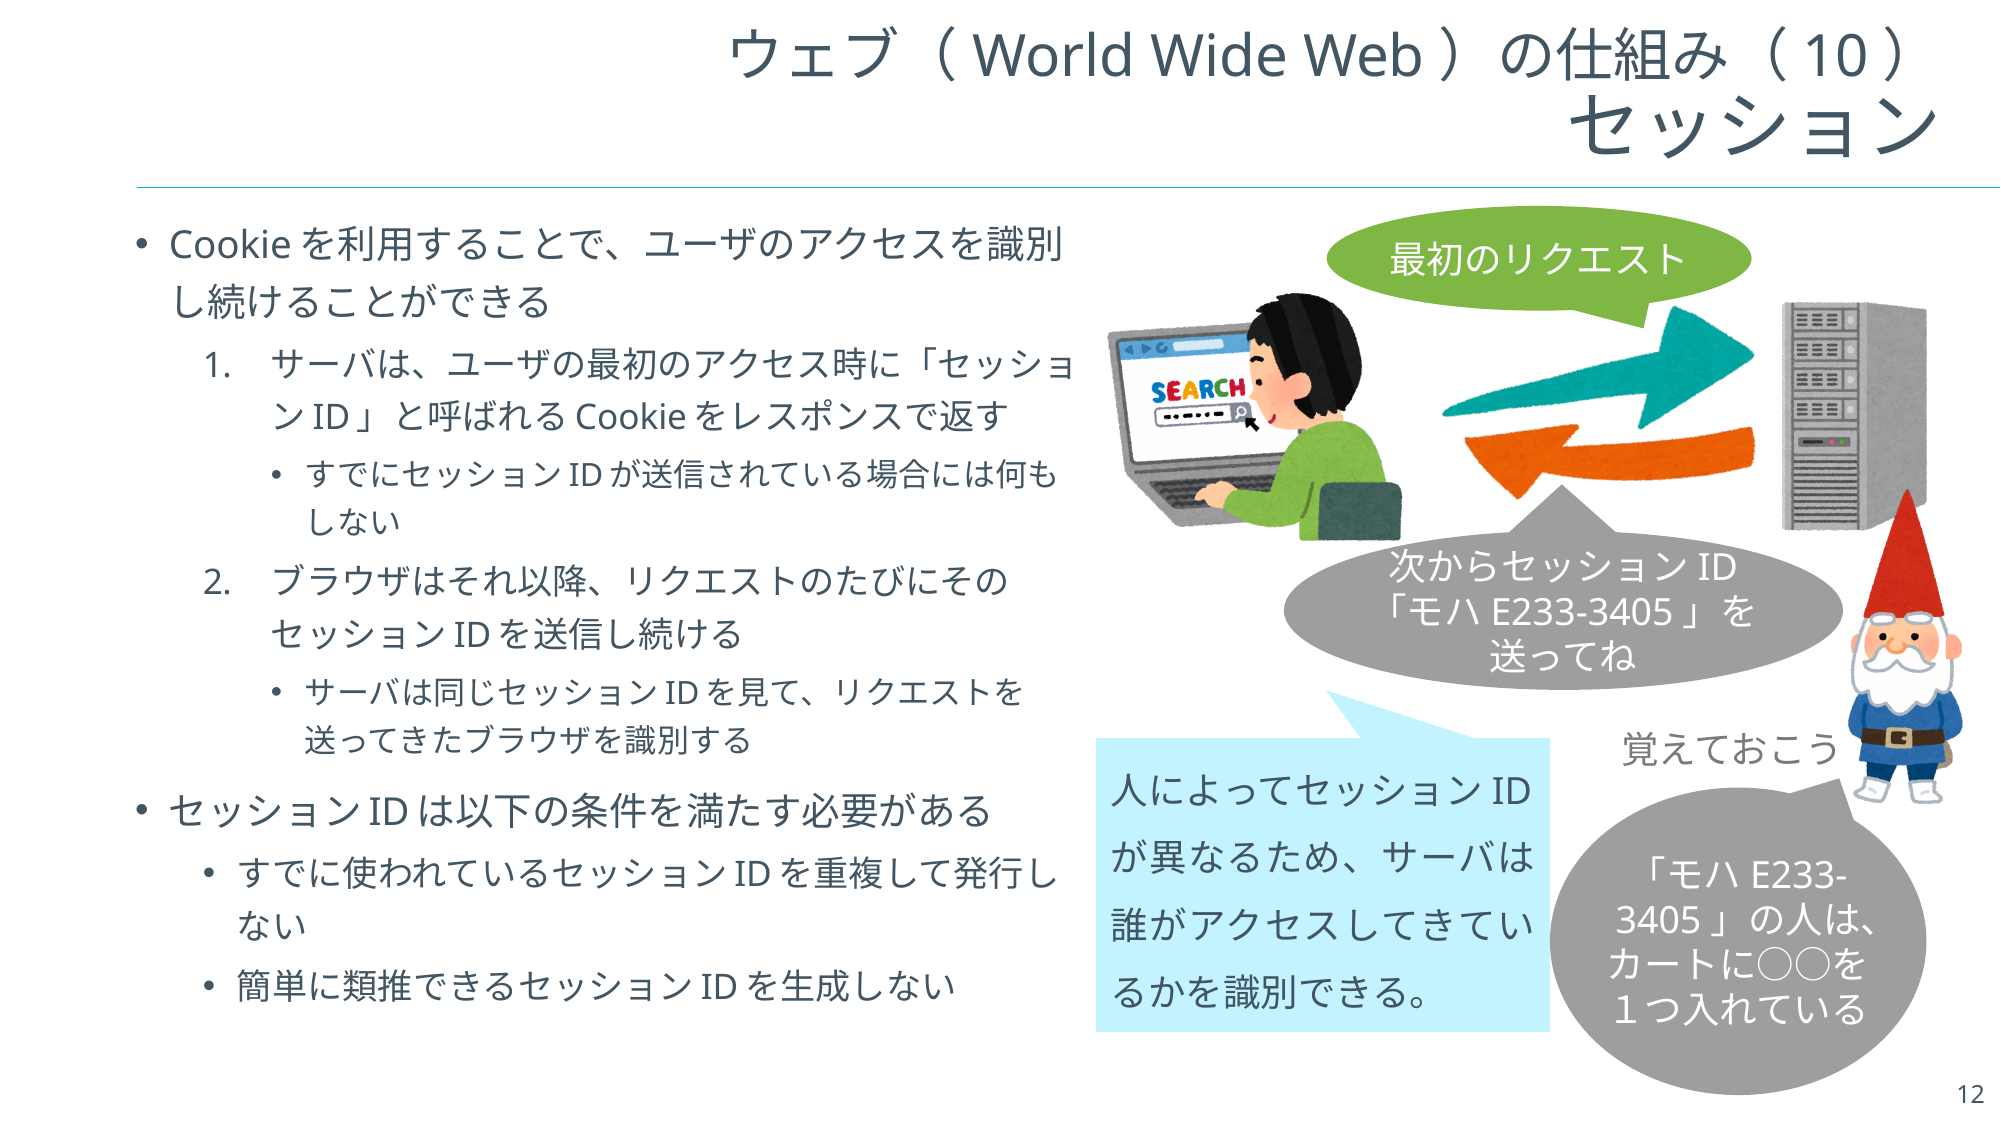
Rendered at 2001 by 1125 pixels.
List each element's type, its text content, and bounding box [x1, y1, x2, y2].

text_box 人によってセッションIDが異なるため、サーバは誰がアクセスしてきているかを識別できる。 [1094, 688, 1552, 1033]
title ウェブ（World Wide Web）の仕組み（10） セッション [275, 0, 2000, 178]
list Cookieを利用することで、ユーザのアクセスを識別し続けることができる サーバは、ユーザの最初のアクセス時に「セッションID」と呼ばれるCookieをレスポンスで返す すでにセッションIDが送信されている場合には何もしない ブラウザはそれ以降、リクエストのたびにそのセッションIDを送信し続ける サーバは同じセッションIDを見て、リクエストを送ってきたブラウザを識別する セッションIDは以下の条件を満たす必要がある すでに使われているセッションIDを重複して発行しない 簡単に類推できるセッションIDを生成しない [120, 200, 1096, 1063]
text_box 覚えておこう [1550, 718, 1780, 778]
slide_number 12 [1550, 1065, 2000, 1125]
text_box 次からセッションID 「モハE233-3405」を 送ってね [1282, 526, 1780, 691]
text_box 最初のリクエスト [1334, 204, 1753, 307]
picture [1428, 289, 2000, 812]
text_box 「モハE233-3405」の人は、カートに○○を１つ入れている [1548, 786, 1928, 1097]
picture [1098, 243, 1410, 544]
